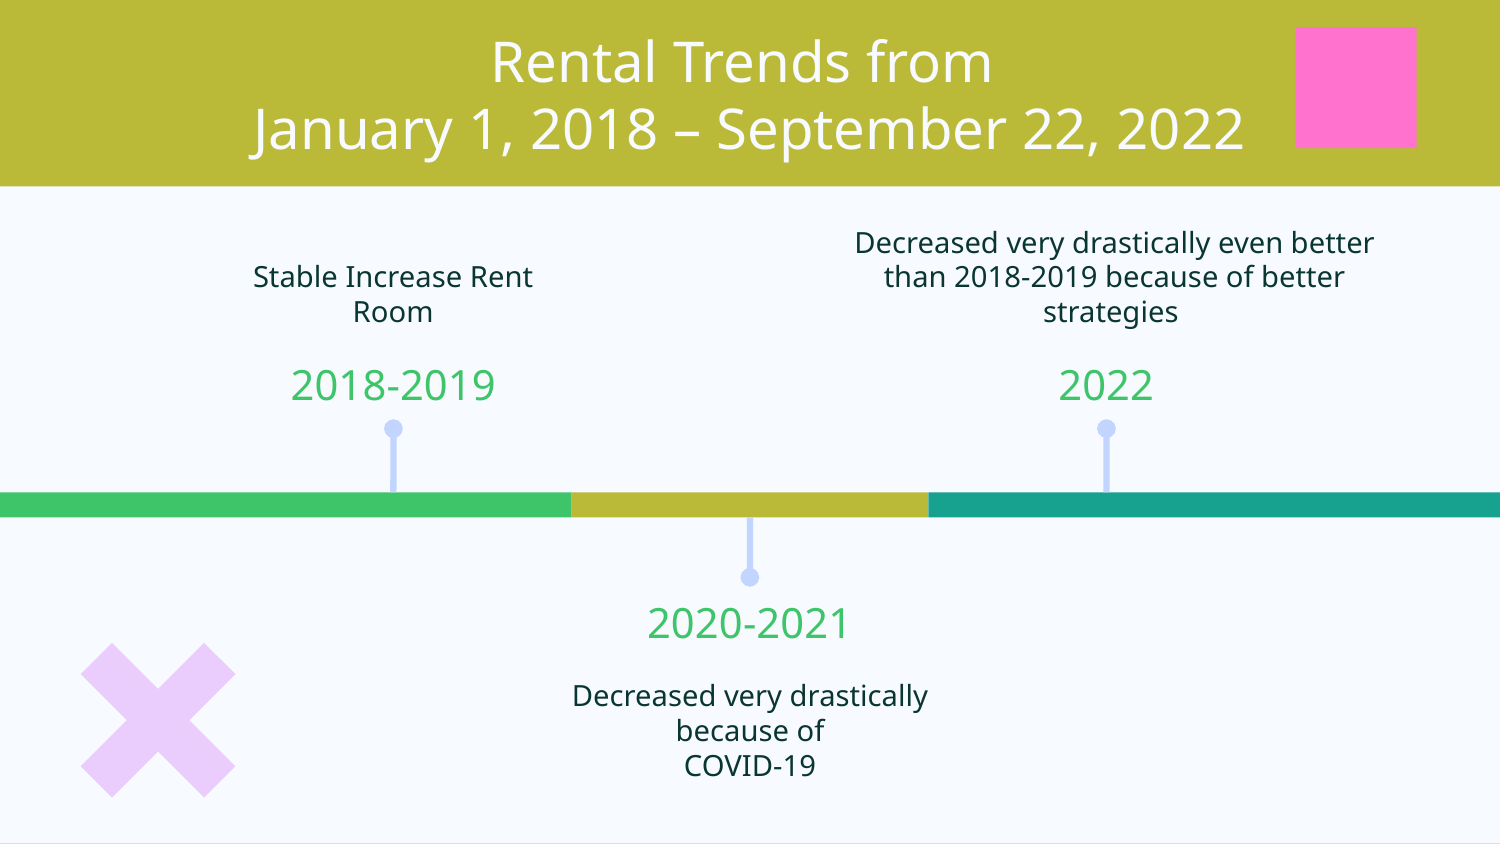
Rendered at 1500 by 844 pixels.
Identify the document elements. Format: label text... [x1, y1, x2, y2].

text_box 2022 [911, 344, 1302, 429]
text_box Decreased very drastically even better than 2018-2019 because of better strategies [828, 217, 1401, 344]
title Rental Trends from January 1, 2018 – September 22, 2022 [111, 54, 1389, 133]
text_box Decreased very drastically because of COVID-19 [555, 662, 946, 756]
text_box 2020-2021 [554, 577, 945, 663]
text_box 2018-2019 [198, 344, 589, 429]
text_box [928, 492, 1500, 518]
text_box [571, 492, 928, 518]
text_box [1295, 27, 1417, 149]
text_box Stable Increase Rent Room [198, 249, 589, 344]
text_box [80, 642, 236, 798]
text_box [0, 492, 571, 518]
